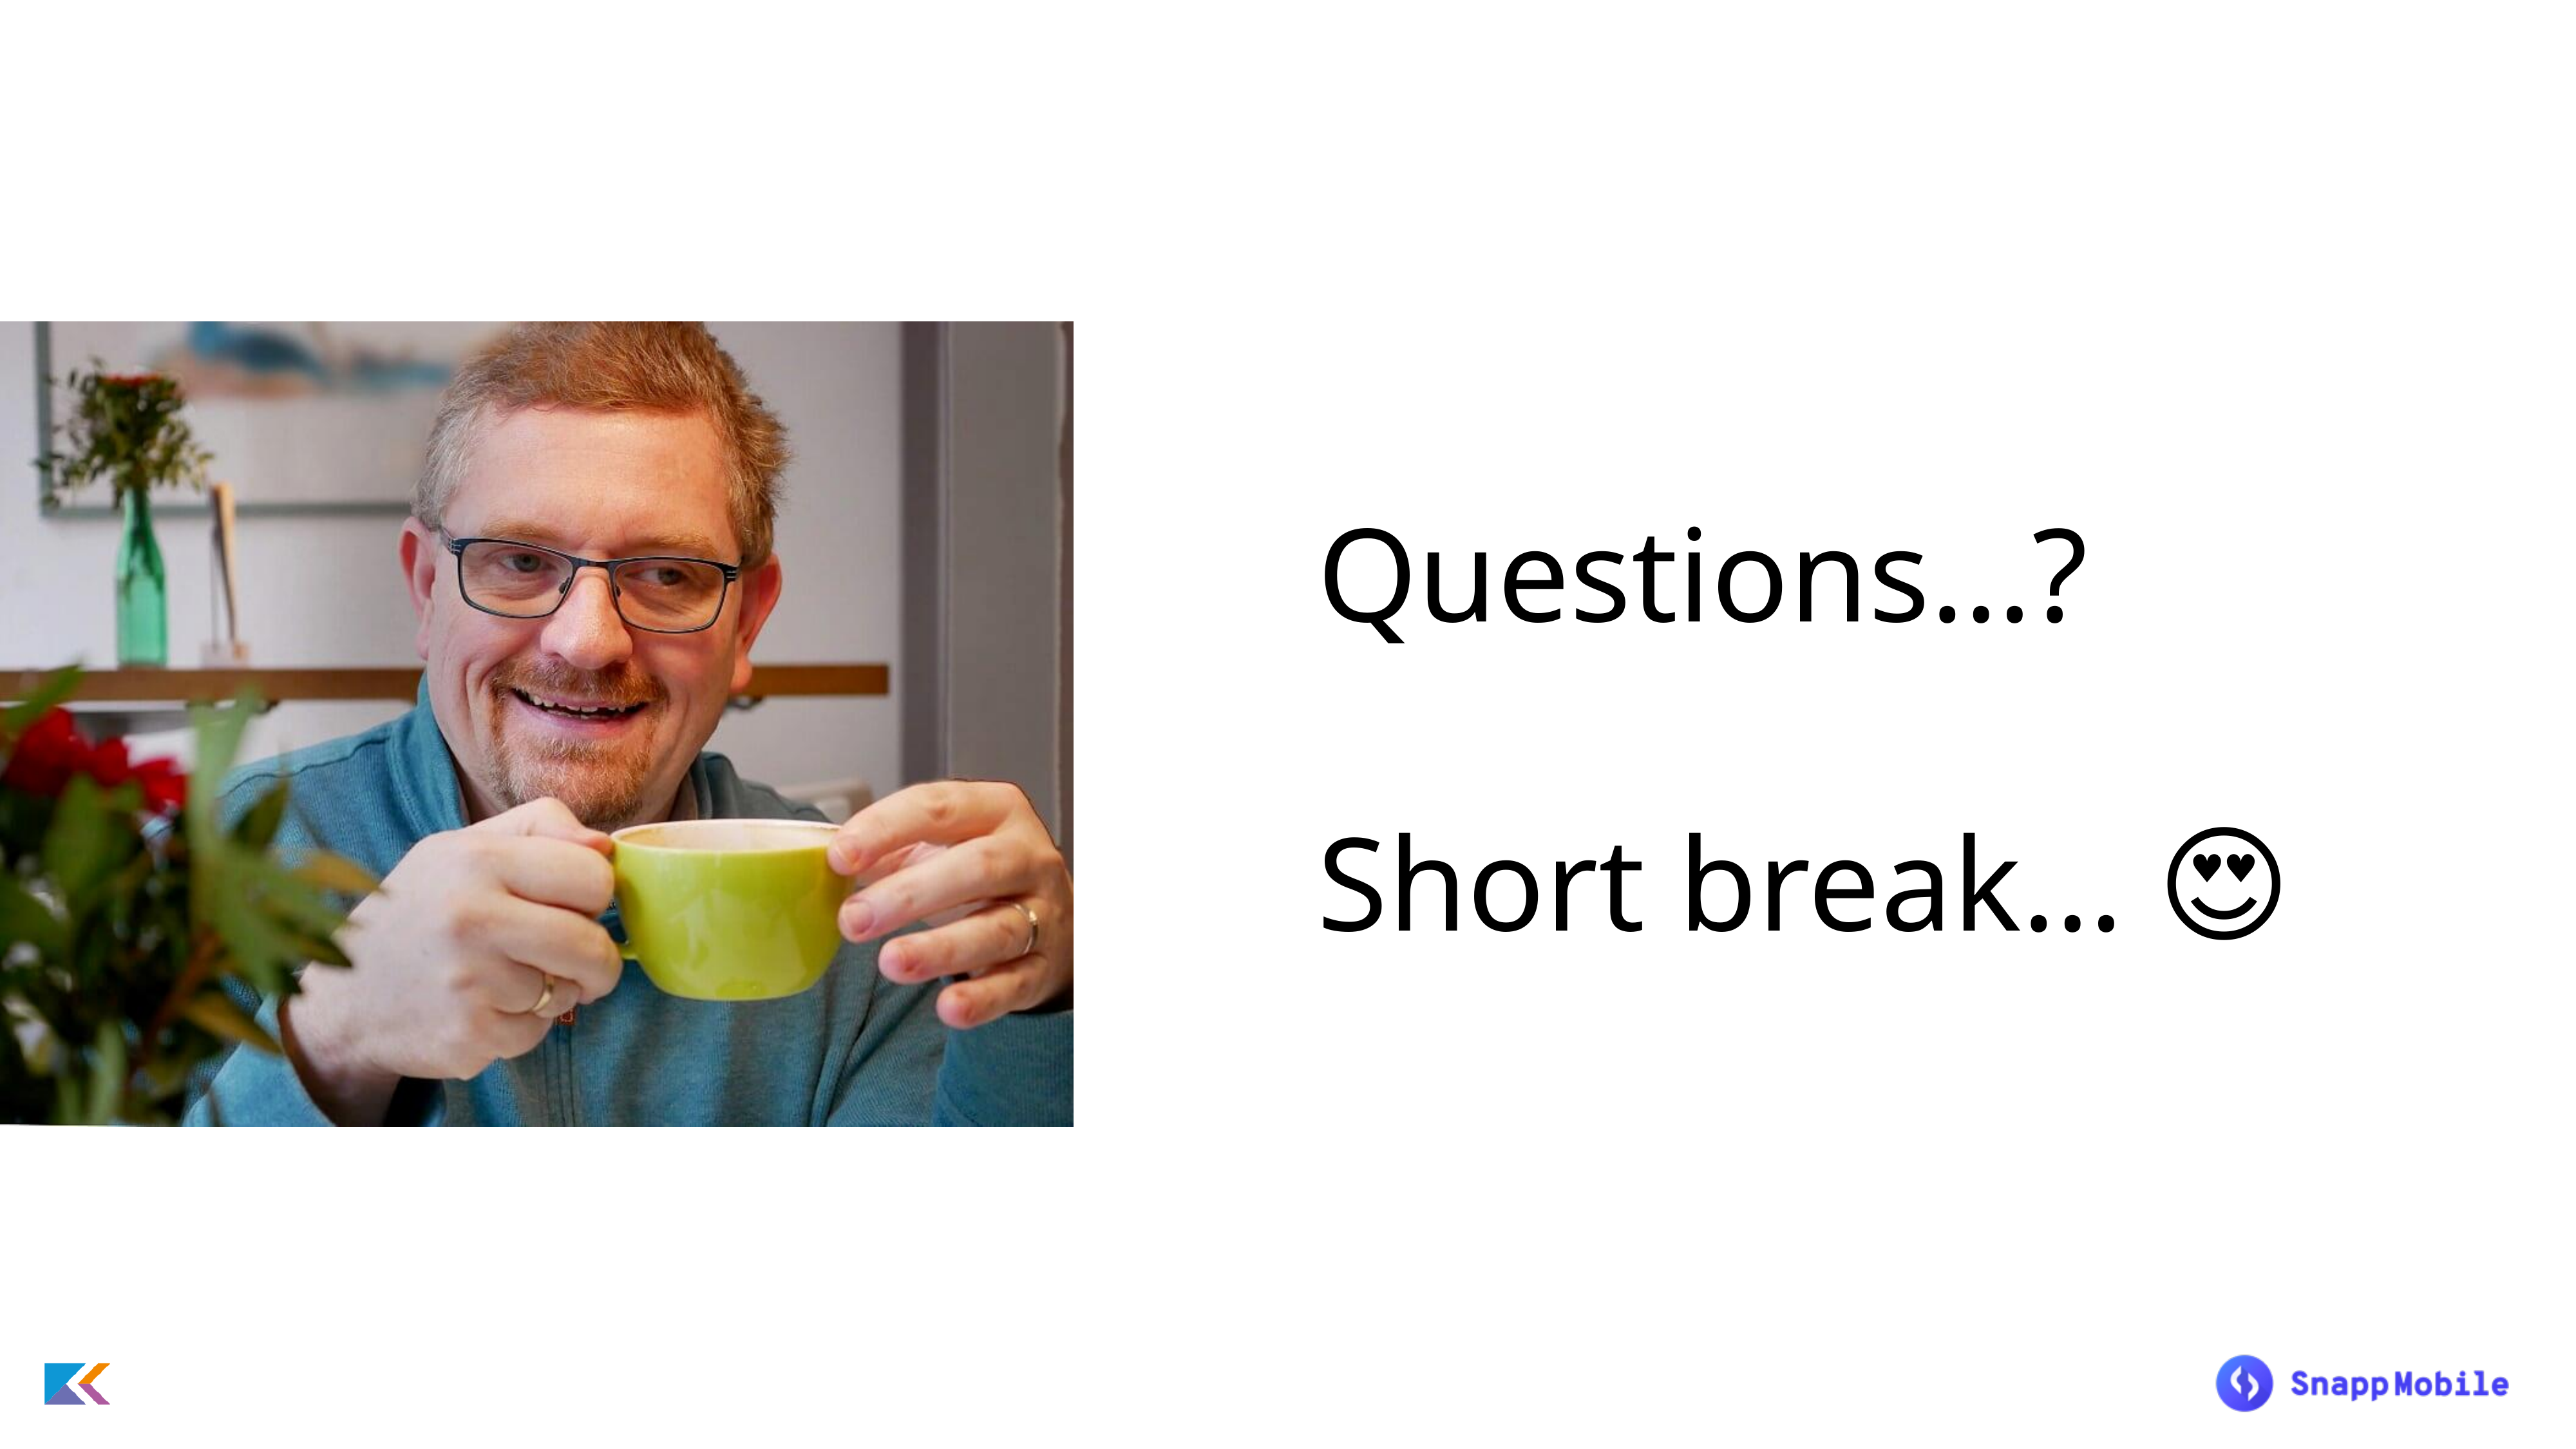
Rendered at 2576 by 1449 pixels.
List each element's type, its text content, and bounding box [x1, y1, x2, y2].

text_box Questions…? Short break… 😍 [1311, 487, 2297, 962]
picture [0, 321, 1074, 1128]
picture [2197, 1336, 2529, 1431]
picture [35, 1358, 118, 1410]
